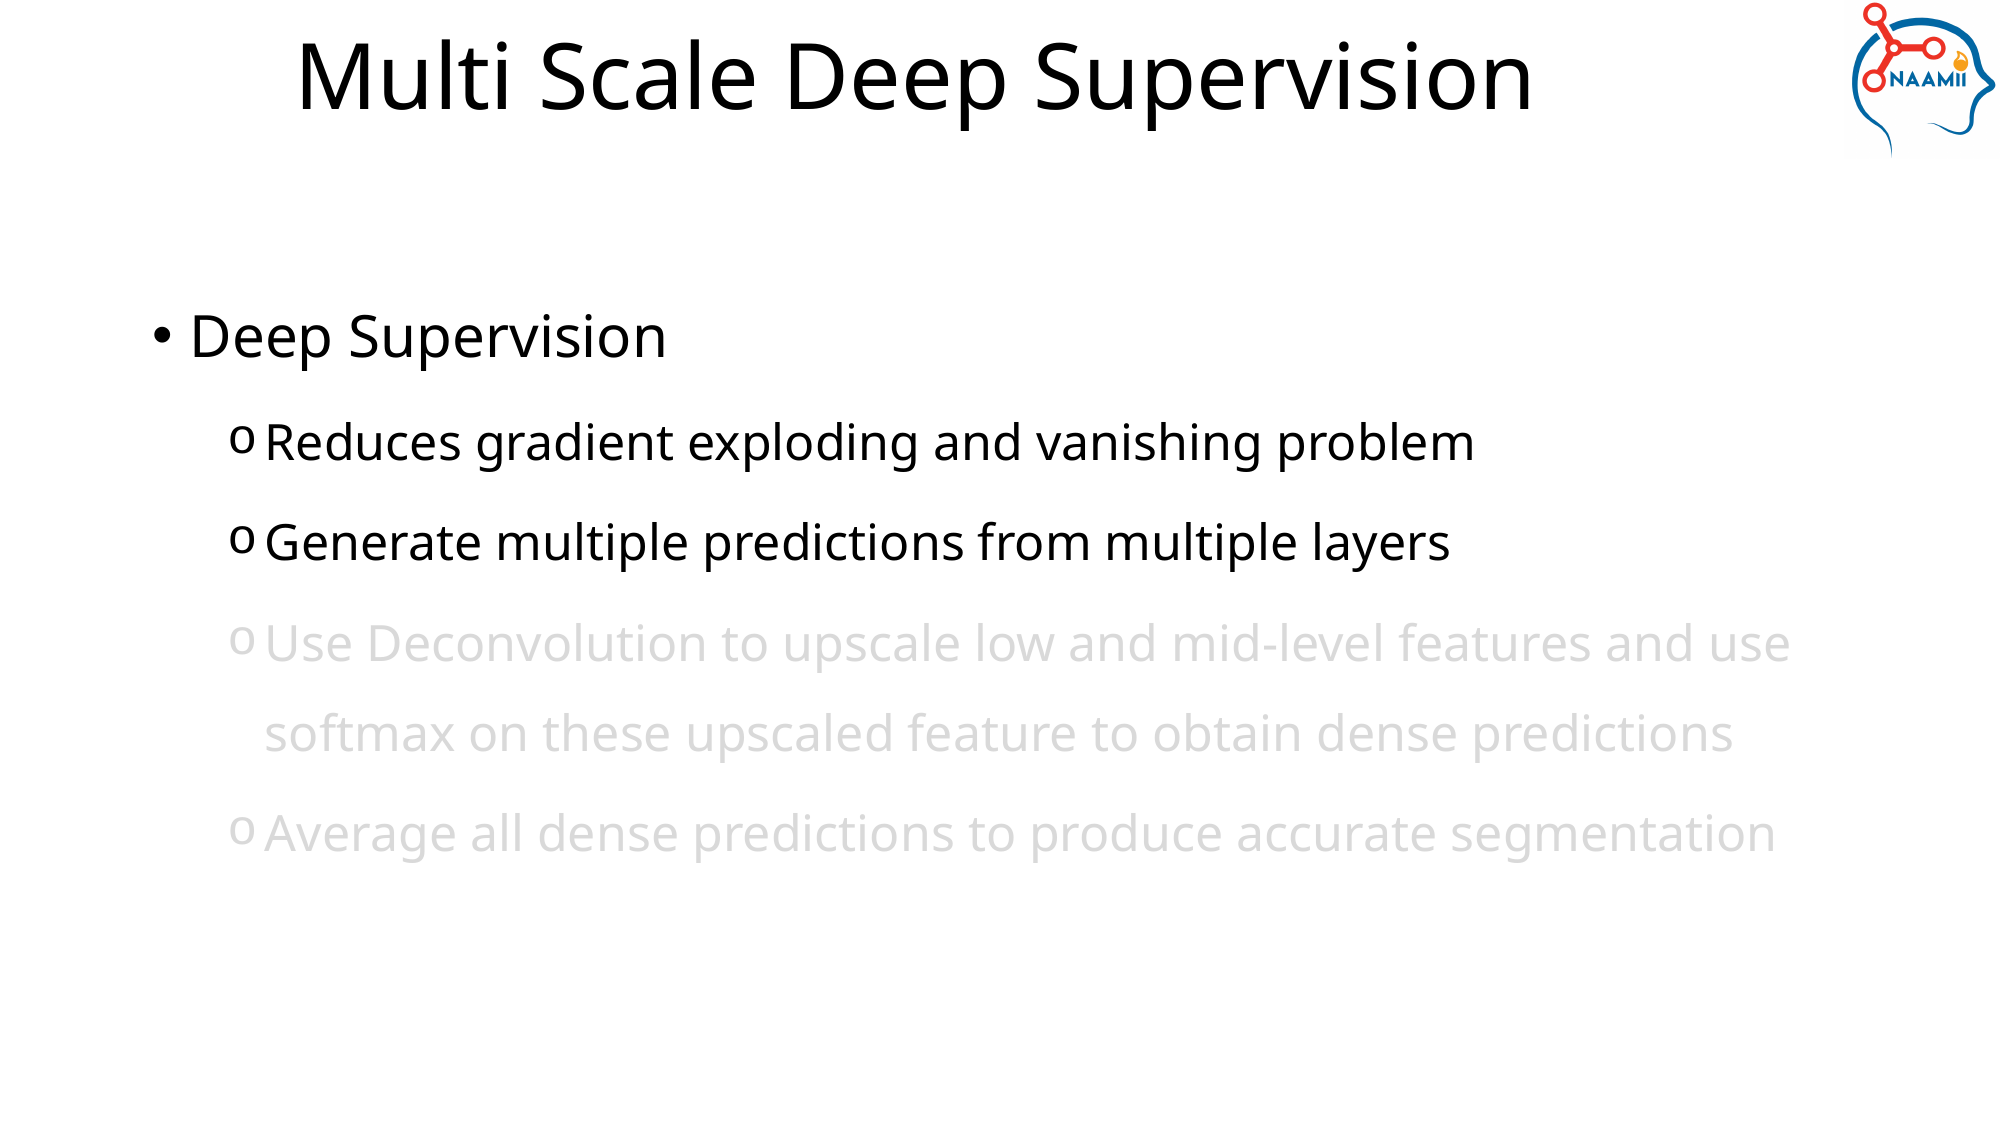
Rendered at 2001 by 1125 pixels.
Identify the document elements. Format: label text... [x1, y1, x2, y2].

picture [1844, 0, 2000, 159]
list Deep Supervision Reduces gradient exploding and vanishing problem Generate multiple predictions from multiple layers Use Deconvolution to upscale low and mid-level features and use softmax on these upscaled feature to obtain dense predictions Average all dense predictions to produce accurate segmentation [137, 299, 1863, 1014]
title Multi Scale Deep Supervision [0, 0, 1833, 191]
